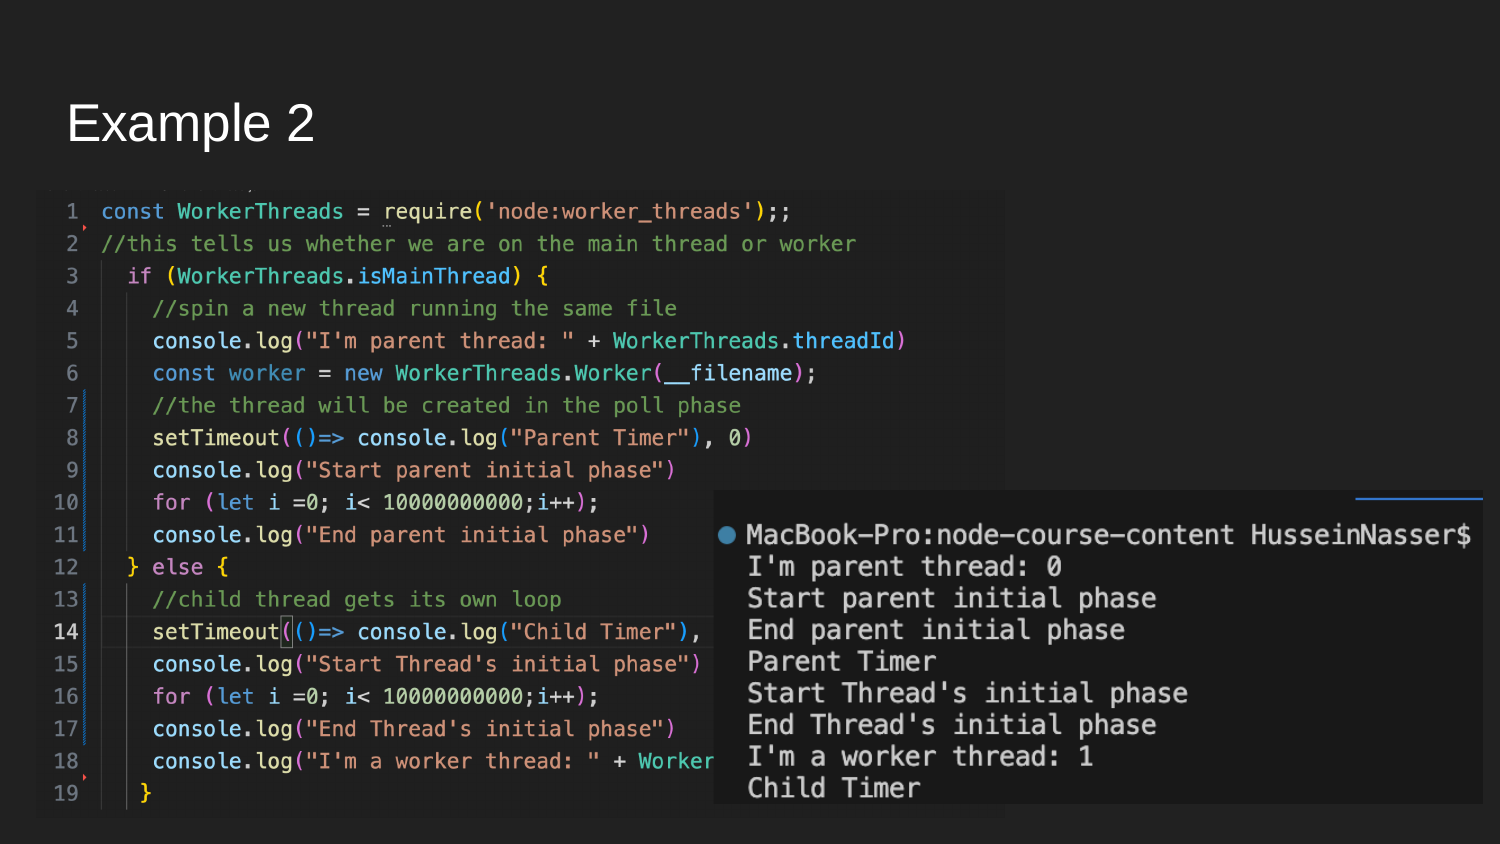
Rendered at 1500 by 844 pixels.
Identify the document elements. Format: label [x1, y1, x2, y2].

picture [36, 190, 1484, 818]
title [51, 72, 1449, 167]
